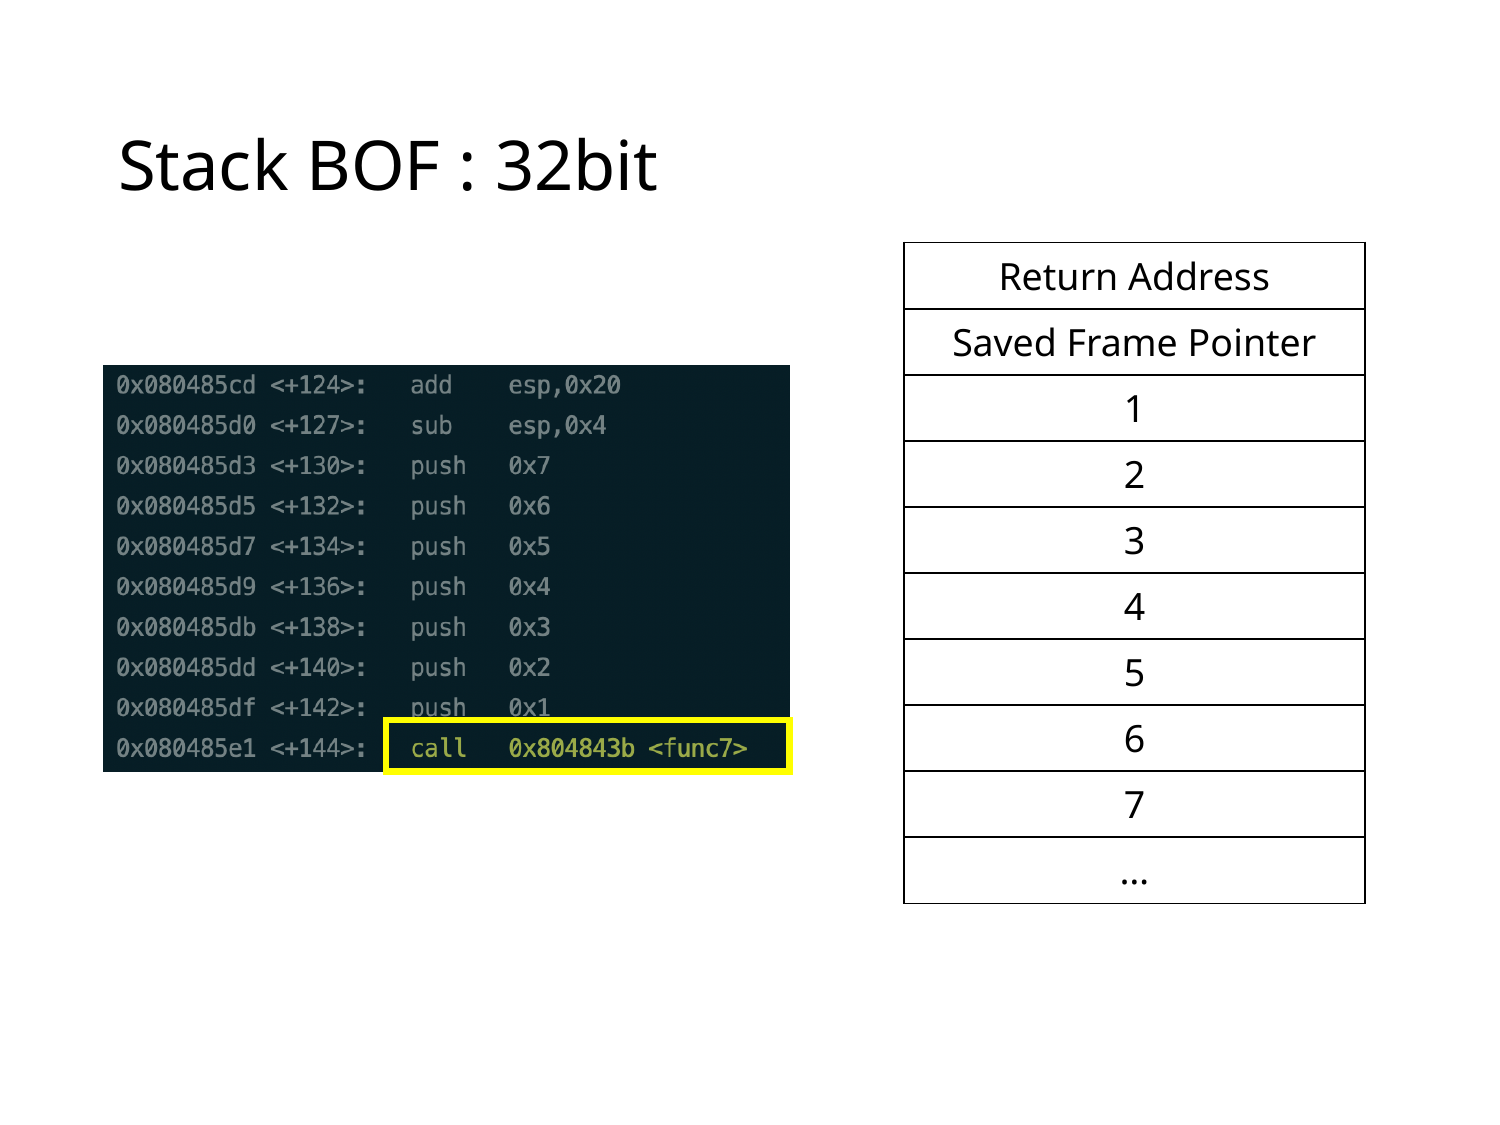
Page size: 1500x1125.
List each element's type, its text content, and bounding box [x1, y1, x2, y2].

table_cell 7 [905, 772, 1364, 836]
table_cell 2 [905, 442, 1364, 506]
table_cell 1 [905, 376, 1364, 440]
table_cell … [905, 838, 1364, 903]
table_cell Saved Frame Pointer [905, 310, 1364, 374]
table_cell 3 [905, 508, 1364, 572]
table_header Return Address [905, 243, 1364, 308]
table_cell 5 [905, 640, 1364, 704]
picture [103, 365, 790, 772]
title Stack BOF : 32bit [103, 59, 1397, 278]
table_cell 6 [905, 706, 1364, 770]
table_cell 4 [905, 574, 1364, 638]
